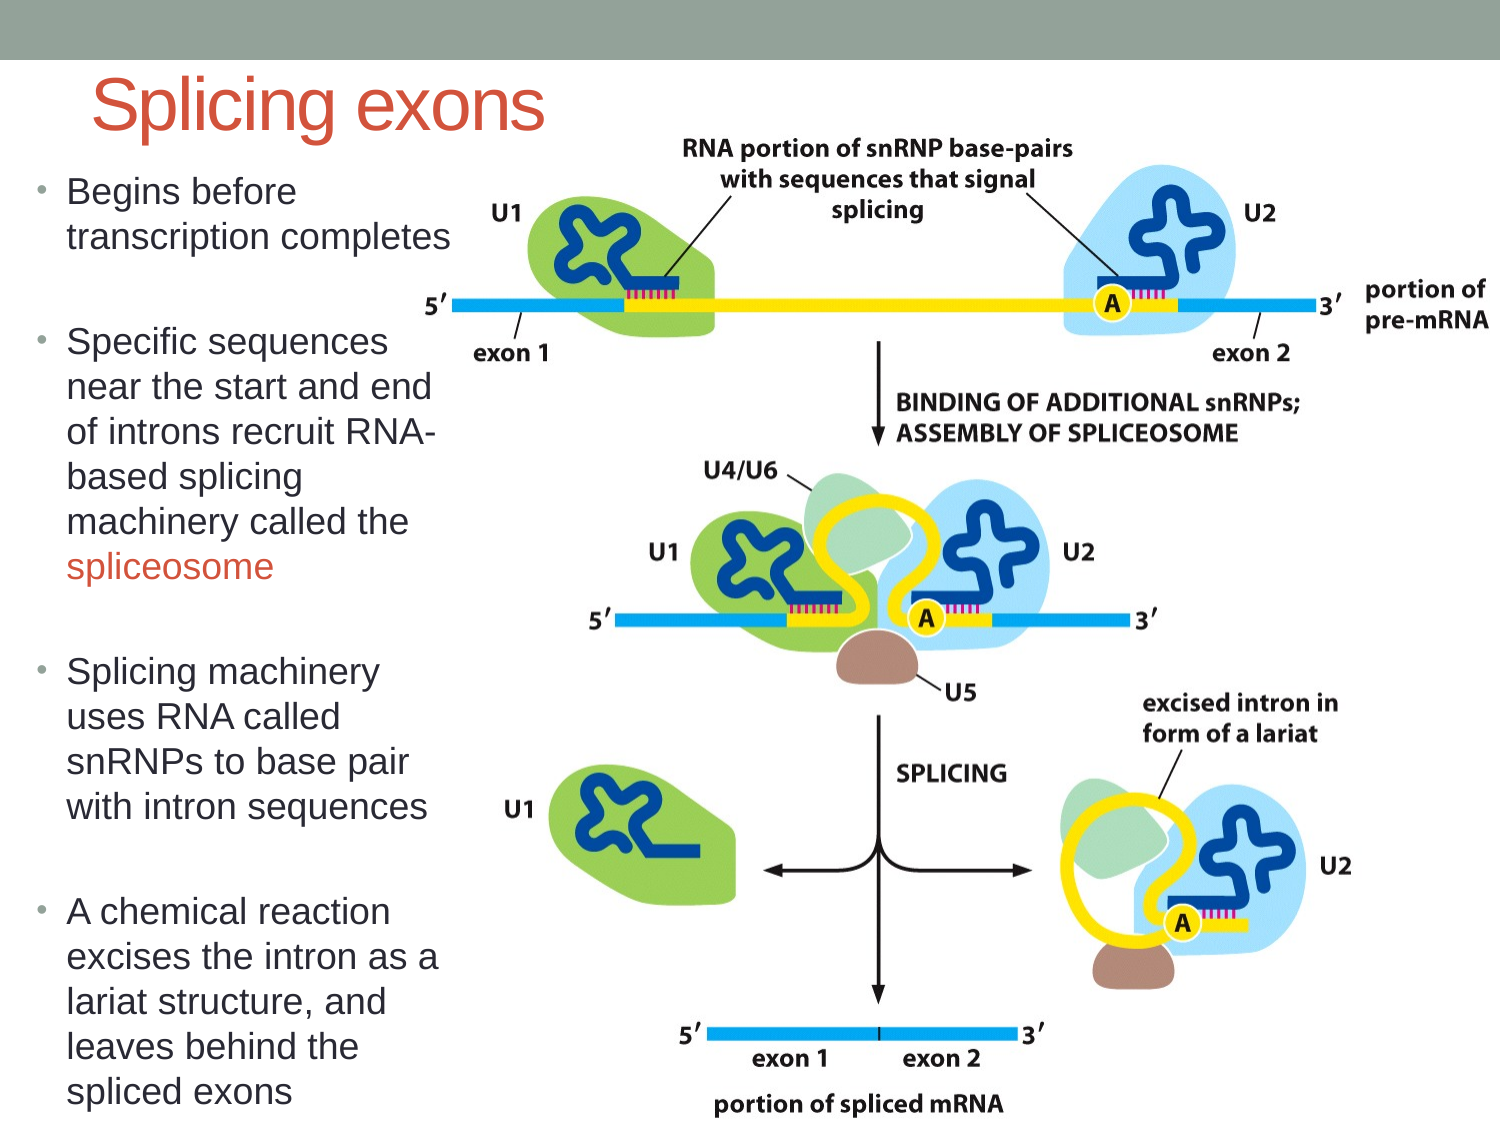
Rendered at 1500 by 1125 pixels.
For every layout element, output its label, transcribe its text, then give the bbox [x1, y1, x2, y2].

picture [417, 126, 1500, 1125]
title Splicing exons [75, 19, 1425, 159]
list Begins before transcription completes Specific sequences near the start and end of introns recruit RNA-based splicing machinery called the spliceosome Splicing machinery uses RNA called snRNPs to base pair with intron sequences A chemical reaction excises the intron as a lariat structure, and leaves behind the spliced exons [21, 159, 415, 960]
